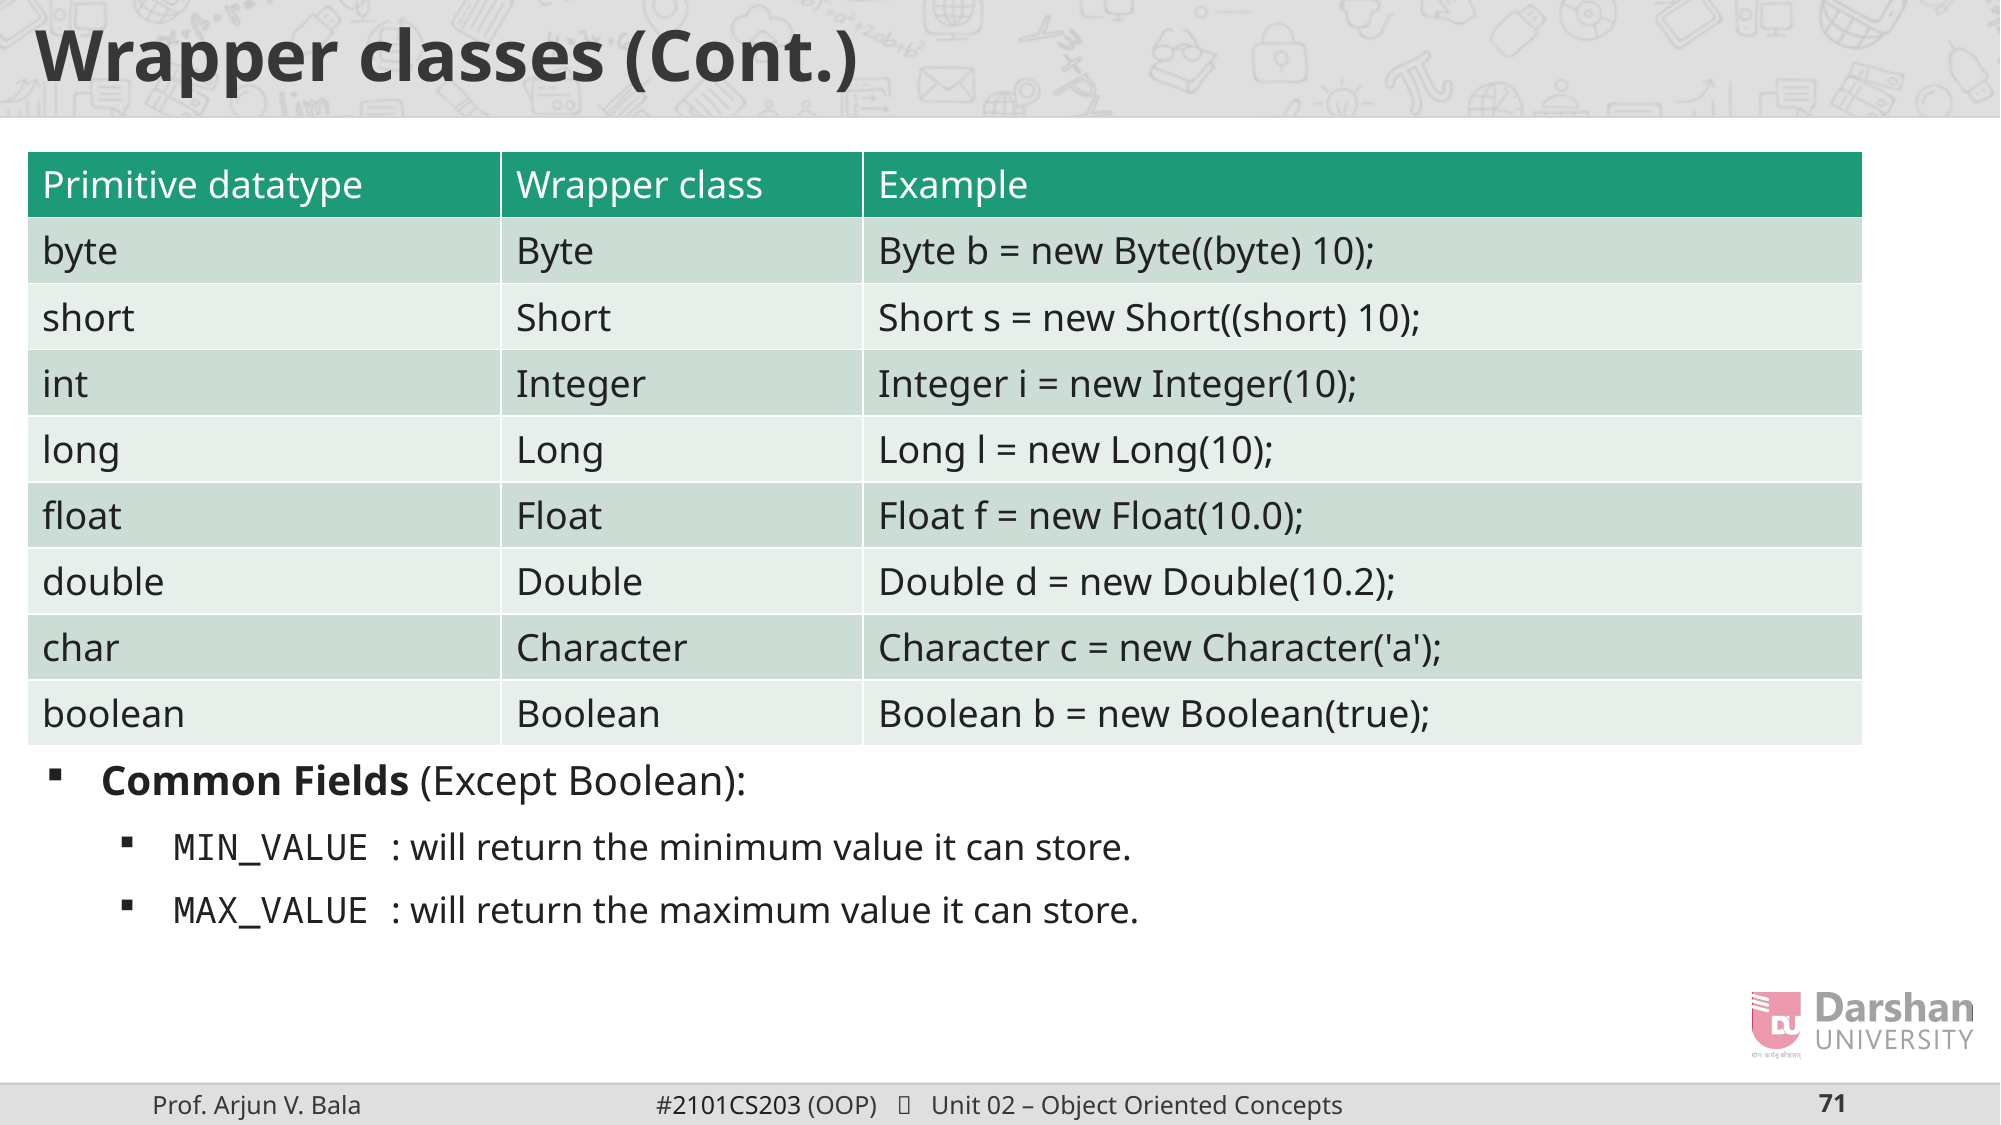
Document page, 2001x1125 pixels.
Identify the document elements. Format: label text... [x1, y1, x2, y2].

table_cell boolean [28, 681, 500, 745]
table_cell Float [502, 483, 862, 547]
table_cell Byte [502, 218, 862, 283]
table_cell Byte b = new Byte((byte) 10); [864, 218, 1862, 283]
table_cell Integer i = new Integer(10); [864, 350, 1862, 415]
table_header Primitive datatype [28, 152, 500, 217]
table_cell Boolean [502, 681, 862, 737]
table_header Example [864, 152, 1862, 217]
table_cell Short s = new Short((short) 10); [864, 284, 1862, 349]
table_cell char [28, 615, 500, 679]
table_cell Short [502, 284, 862, 349]
table_cell Long [502, 417, 862, 481]
table_cell byte [28, 218, 500, 283]
table_cell Boolean b = new Boolean(true); [864, 681, 1862, 745]
table_cell Double d = new Double(10.2); [864, 549, 1862, 613]
table_header Wrapper class [502, 152, 862, 217]
table_cell short [28, 284, 500, 349]
text_box Common Fields (Except Boolean): MIN_VALUE : will return the minimum value it can store. MAX_VALUE : will return the maximum value it can store. [31, 737, 1166, 1050]
title Wrapper classes (Cont.) [0, 0, 2000, 117]
table_cell Long l = new Long(10); [864, 417, 1862, 481]
table_cell Integer [502, 350, 862, 415]
table_cell float [28, 483, 500, 547]
table_cell int [28, 350, 500, 415]
table_cell Character [502, 615, 862, 679]
table_cell Float f = new Float(10.0); [864, 483, 1862, 547]
table_cell Double [502, 549, 862, 613]
table_cell double [28, 549, 500, 613]
text_box String word2 = word1.toUpperCase(); returns a new string formed from word1 by converting its characters to upper case String word3 = word1.toLowerCase(); returns a new string formed from word1 by converting its characters to lower case [1752, 992, 1973, 1059]
table_cell Character c = new Character('a'); [864, 615, 1862, 679]
table_cell long [28, 417, 500, 481]
